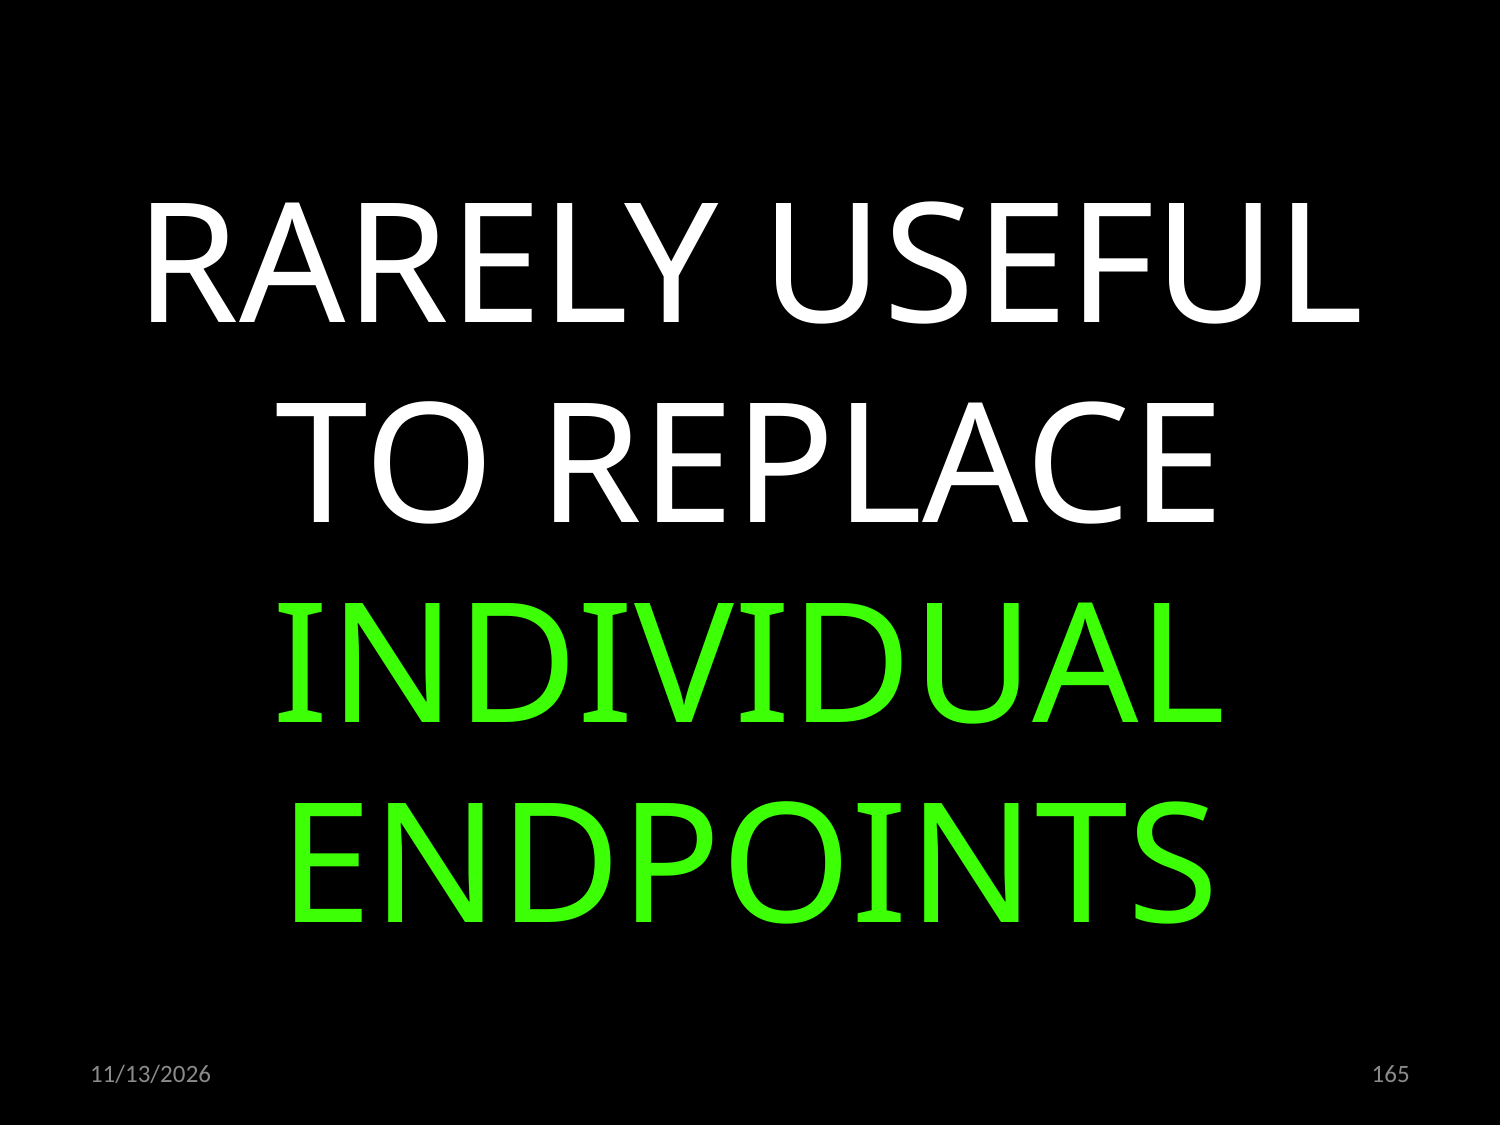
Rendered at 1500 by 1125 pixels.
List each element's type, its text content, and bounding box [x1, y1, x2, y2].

slide_number 165 [1074, 1042, 1425, 1103]
text_box RARELY USEFUL TO REPLACE INDIVIDUAL ENDPOINTS [0, 148, 1500, 250]
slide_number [75, 1042, 425, 1103]
